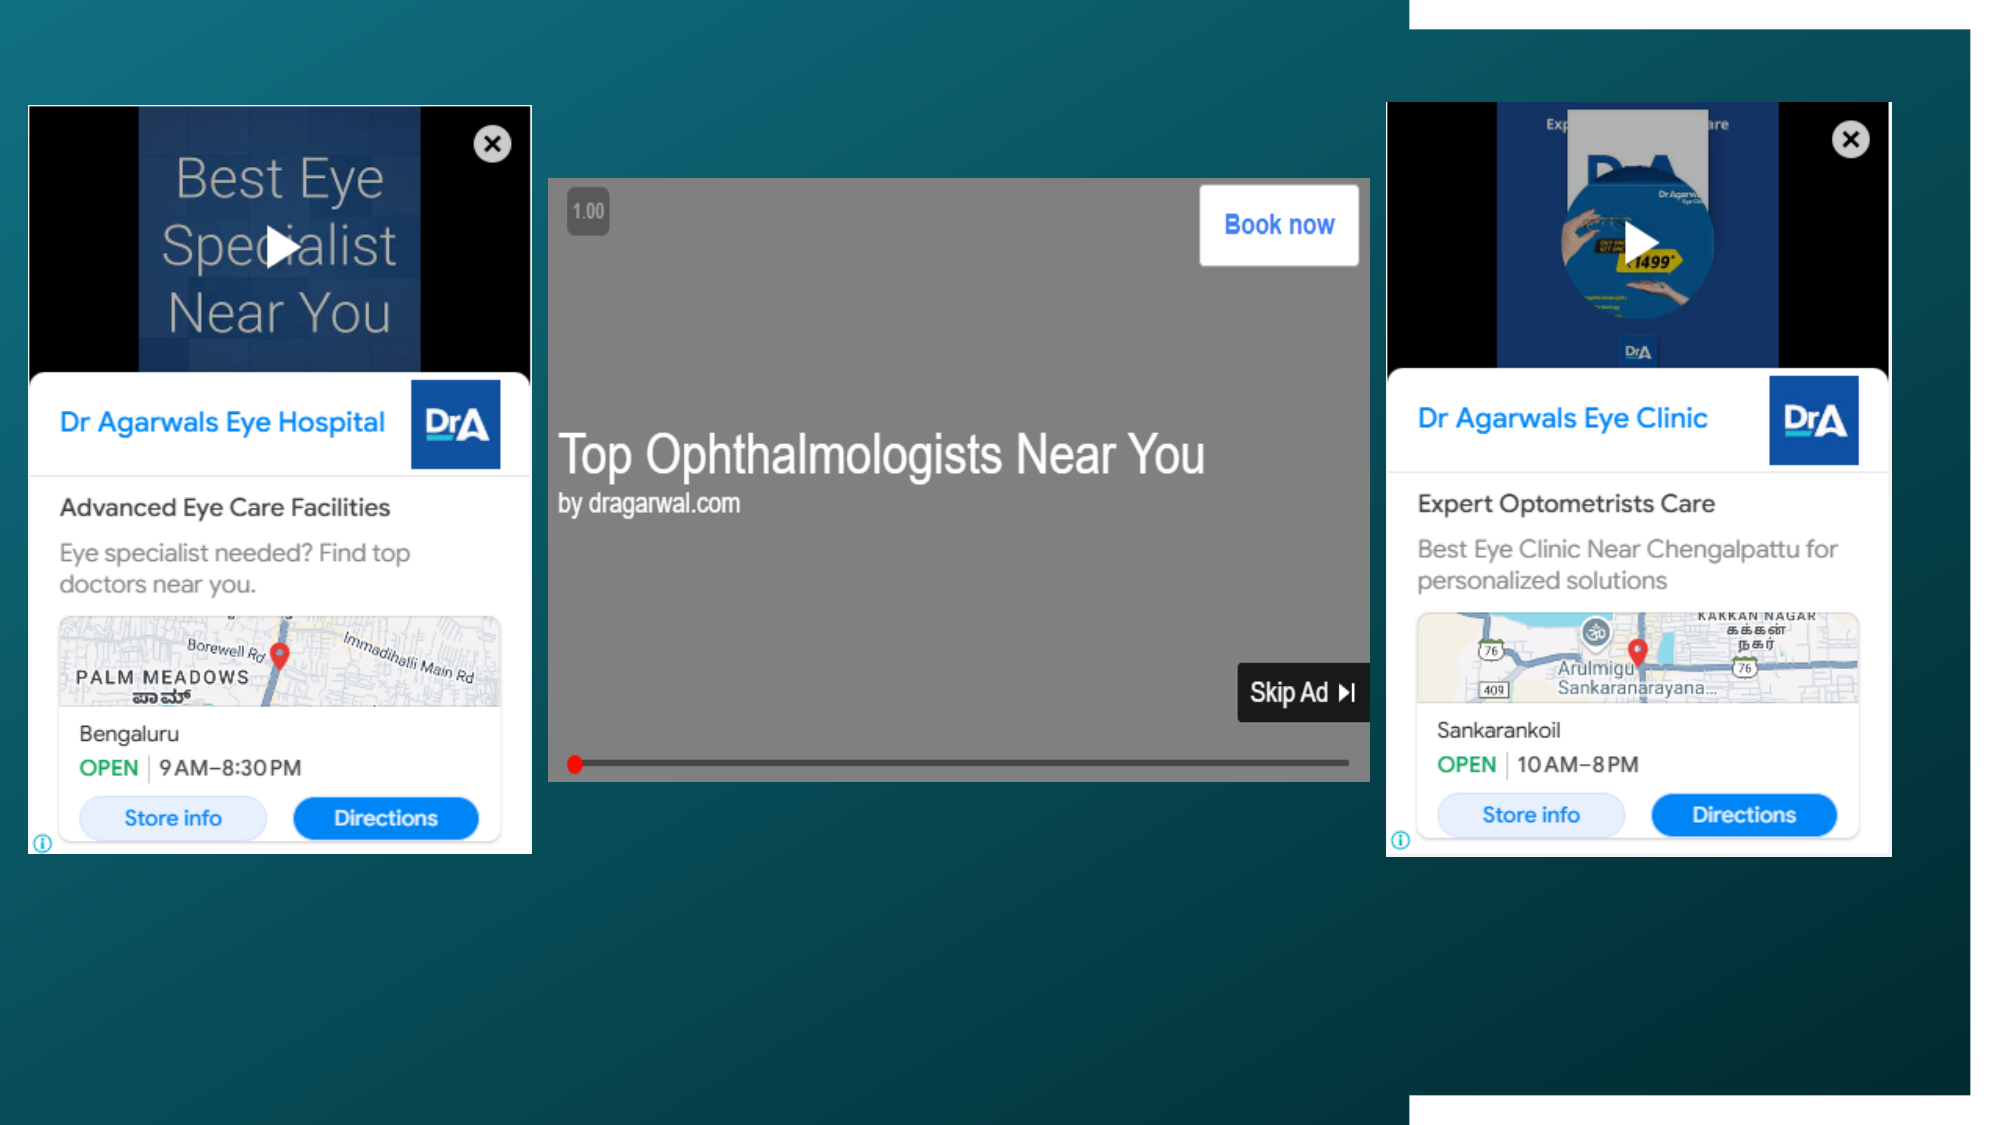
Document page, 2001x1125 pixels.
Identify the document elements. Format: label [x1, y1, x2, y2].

picture [28, 105, 532, 854]
picture [547, 178, 1370, 782]
picture [1386, 102, 1892, 857]
